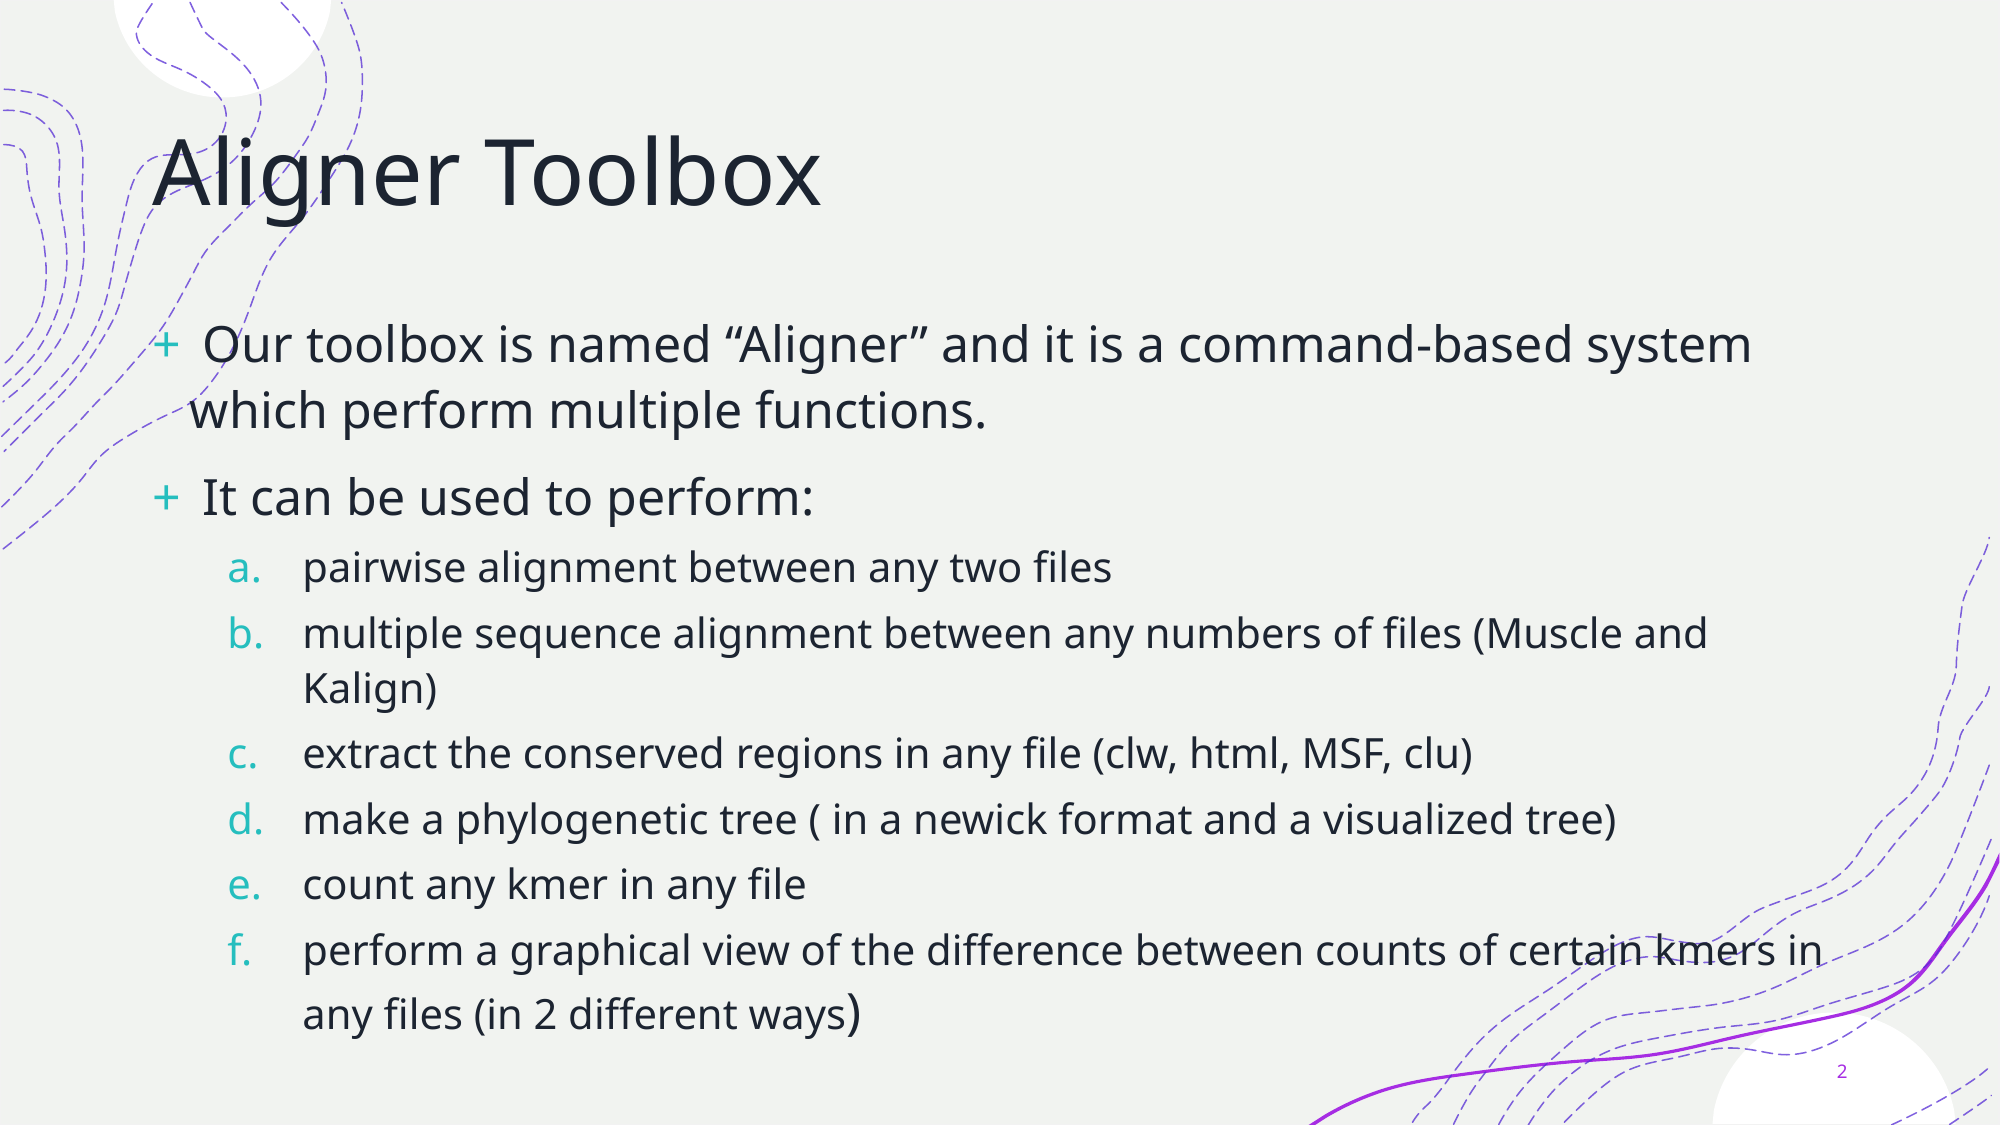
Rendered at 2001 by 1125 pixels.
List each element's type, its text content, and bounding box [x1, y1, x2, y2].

list Our toolbox is named “Aligner” and it is a command-based system which perform multiple functions. It can be used to perform: pairwise alignment between any two files multiple sequence alignment between any numbers of files (Muscle and Kalign) extract the conserved regions in any file (clw, html, MSF, clu) make a phylogenetic tree ( in a newick format and a visualized tree) count any kmer in any file perform a graphical view of the difference between counts of certain kmers in any files (in 2 different ways) [137, 299, 1863, 1101]
title Aligner Toolbox [137, 59, 1863, 278]
slide_number 2 [1625, 1042, 1863, 1103]
